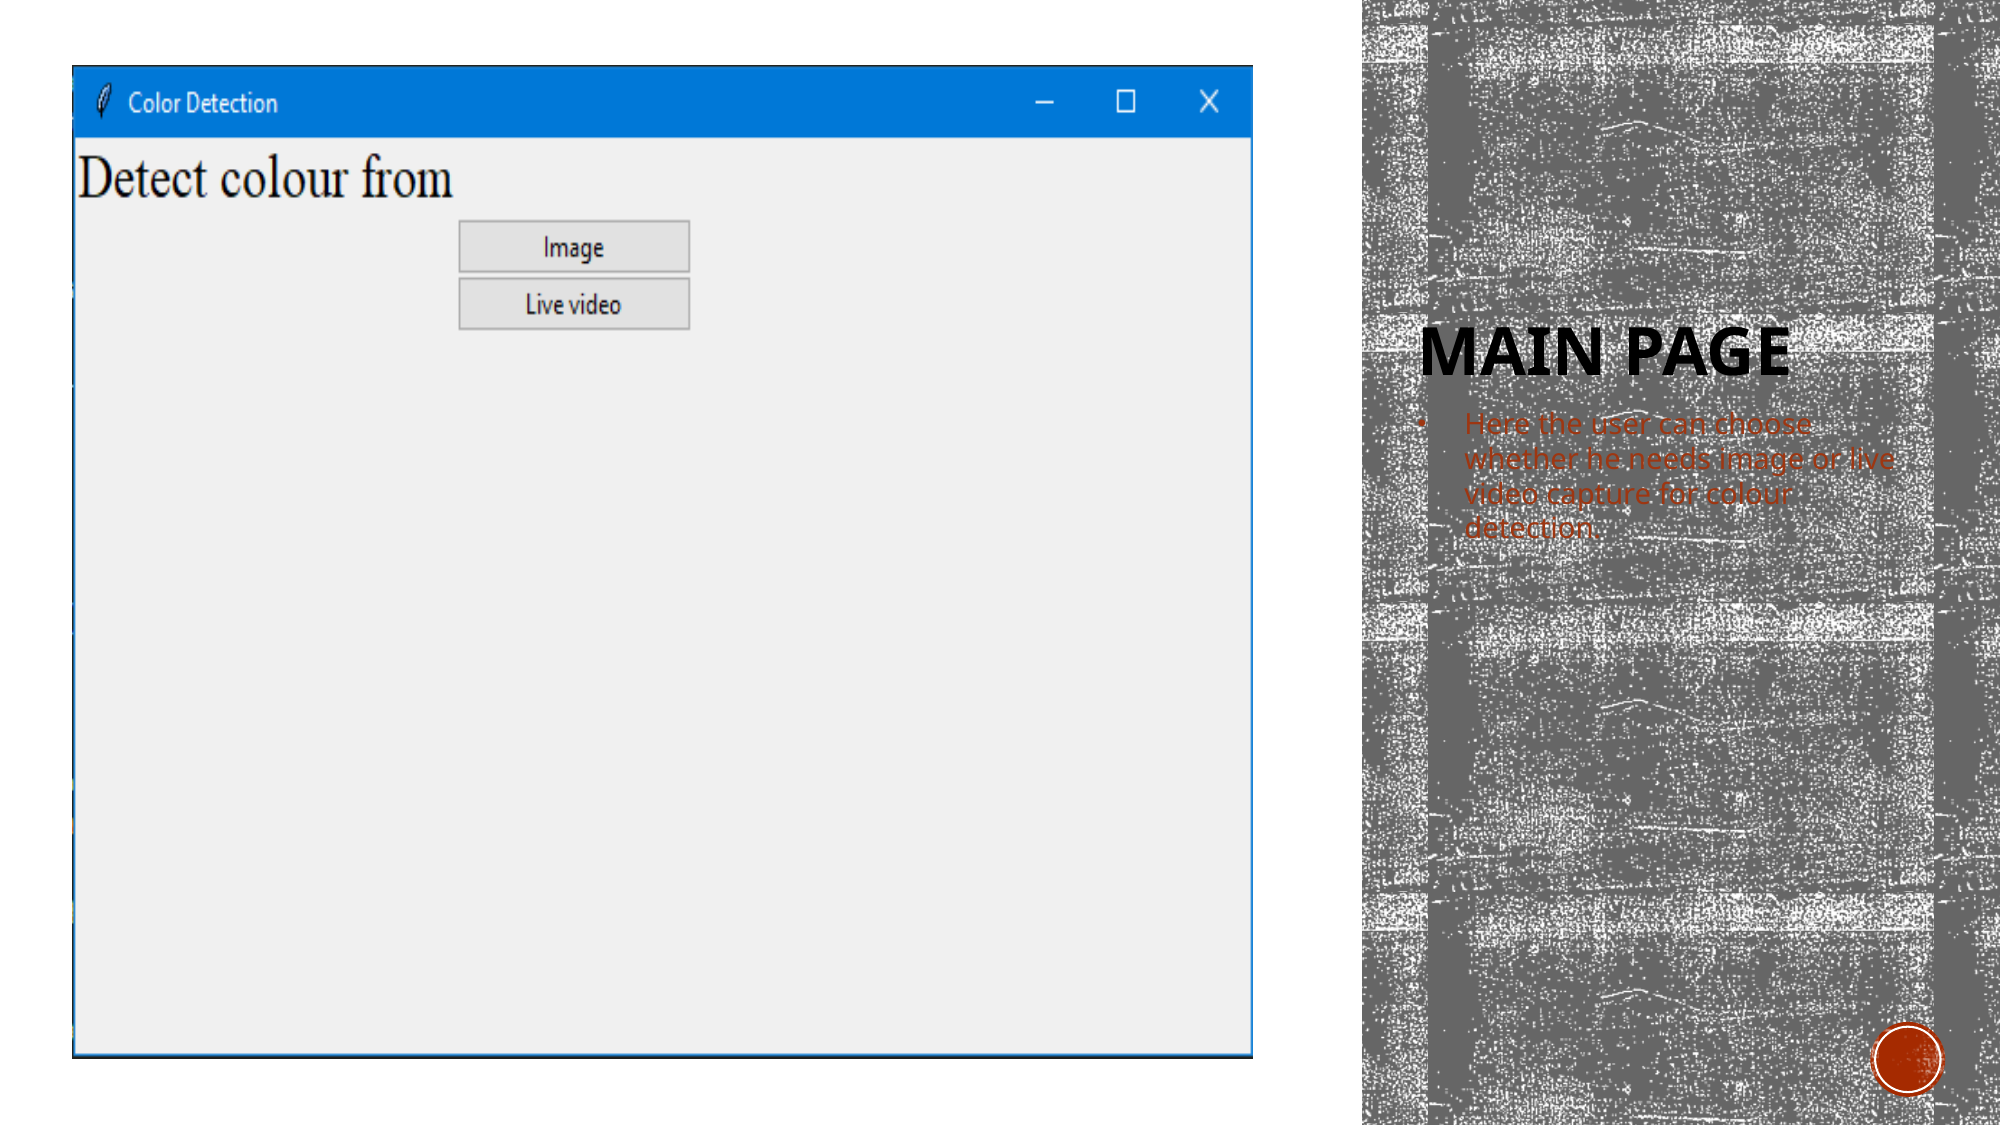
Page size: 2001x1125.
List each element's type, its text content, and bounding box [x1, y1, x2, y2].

title Main page [1402, 112, 1928, 397]
picture [72, 65, 1253, 1059]
list Here the user can choose whether he needs image or live video capture for colour detection. [1402, 397, 1928, 938]
